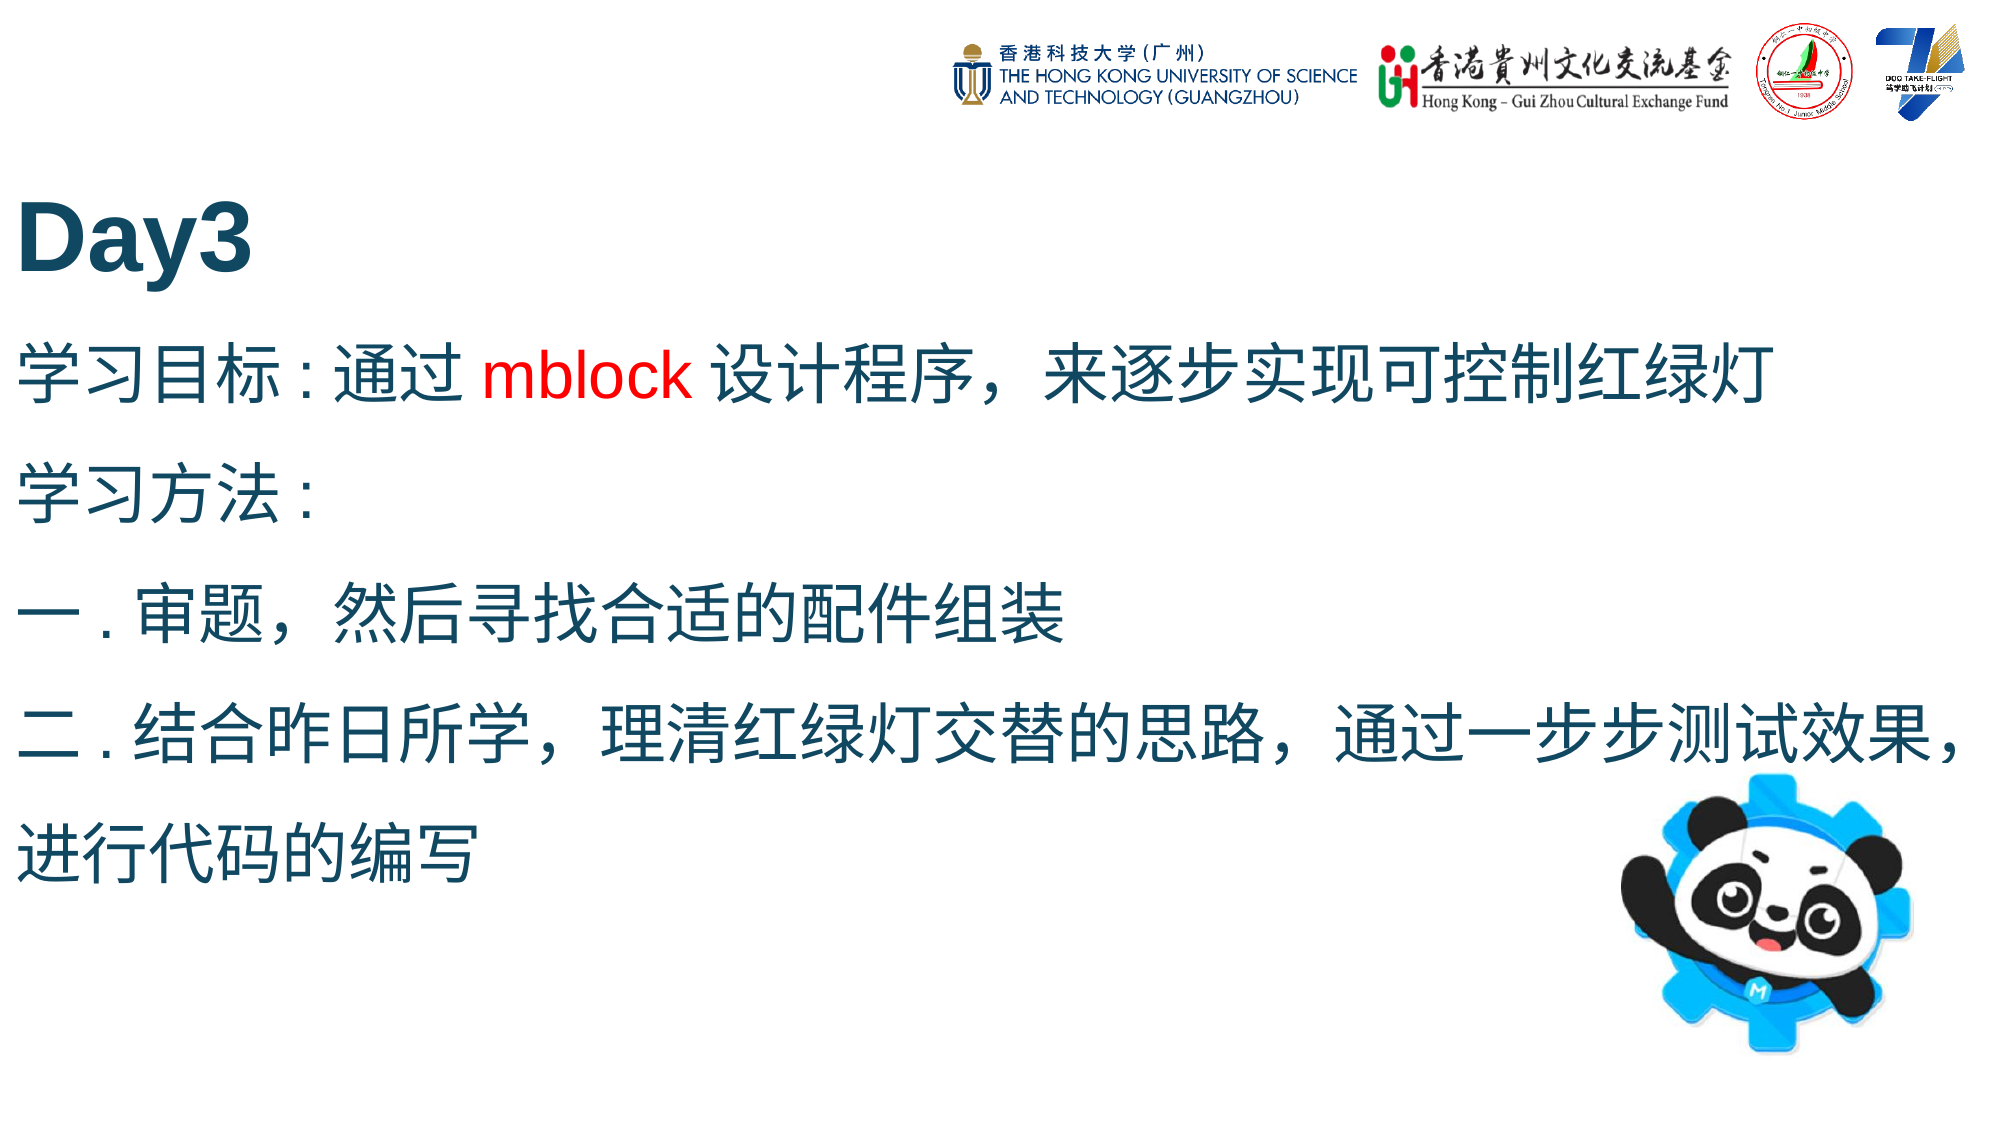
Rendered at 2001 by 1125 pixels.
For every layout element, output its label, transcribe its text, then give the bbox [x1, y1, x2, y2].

picture [1376, 44, 1733, 114]
picture [952, 43, 1357, 106]
picture [1875, 22, 1970, 123]
text_box Day3 学习目标:通过mblock设计程序，来逐步实现可控制红绿灯 学习方法: 一.审题，然后寻找合适的配件组装 二.结合昨日所学，理清红绿灯交替的思路，通过一步步测试效果，进行代码的编写 [0, 104, 2000, 1125]
picture [1753, 21, 1856, 122]
picture [1584, 763, 1984, 1066]
